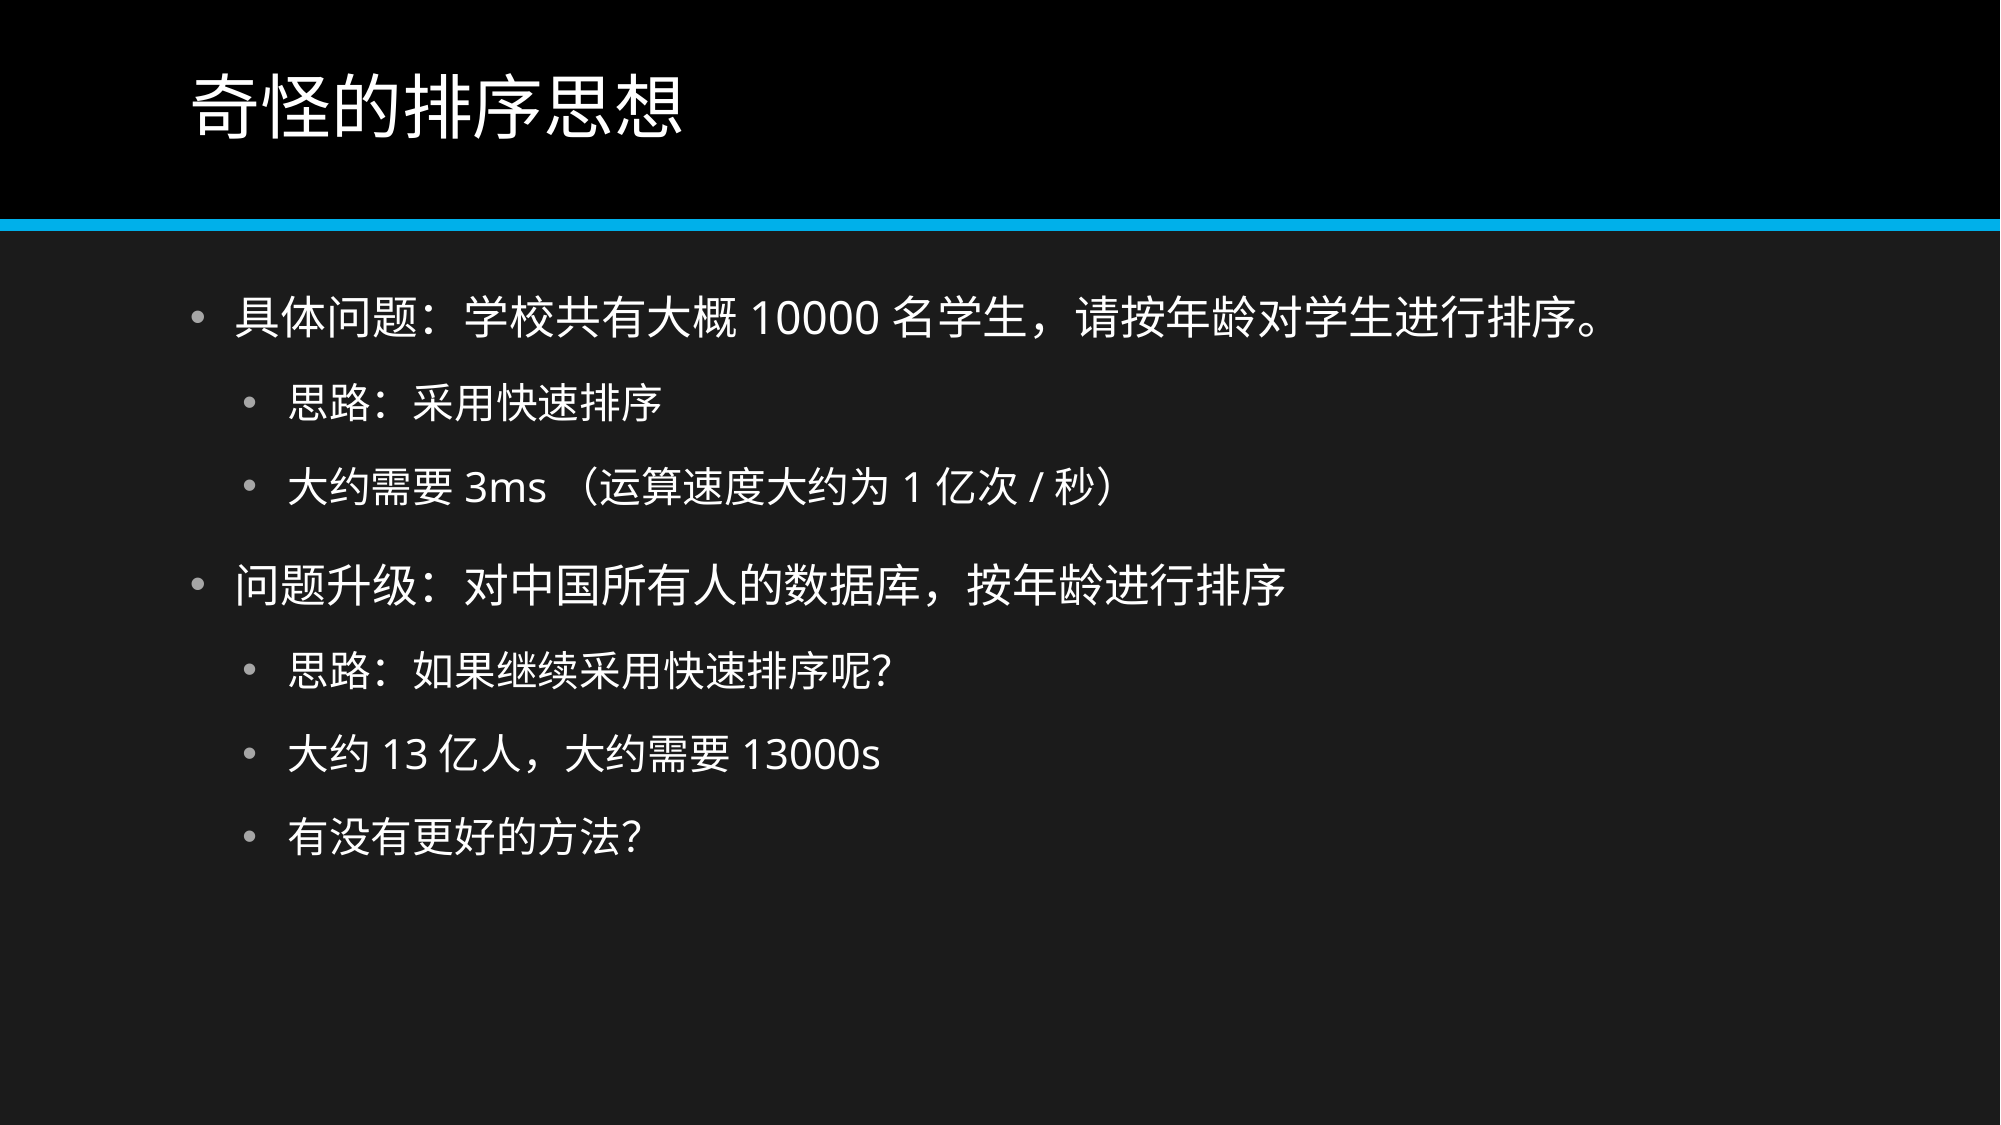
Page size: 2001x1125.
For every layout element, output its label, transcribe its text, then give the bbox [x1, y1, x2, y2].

title 奇怪的排序思想 [174, 20, 1825, 201]
list 具体问题：学校共有大概10000名学生，请按年龄对学生进行排序。 思路：采用快速排序 大约需要3ms（运算速度大约为1亿次/秒） 问题升级：对中国所有人的数据库，按年龄进行排序 思路：如果继续采用快速排序呢？ 大约13亿人，大约需要13000s 有没有更好的方法？ [174, 281, 1825, 1013]
